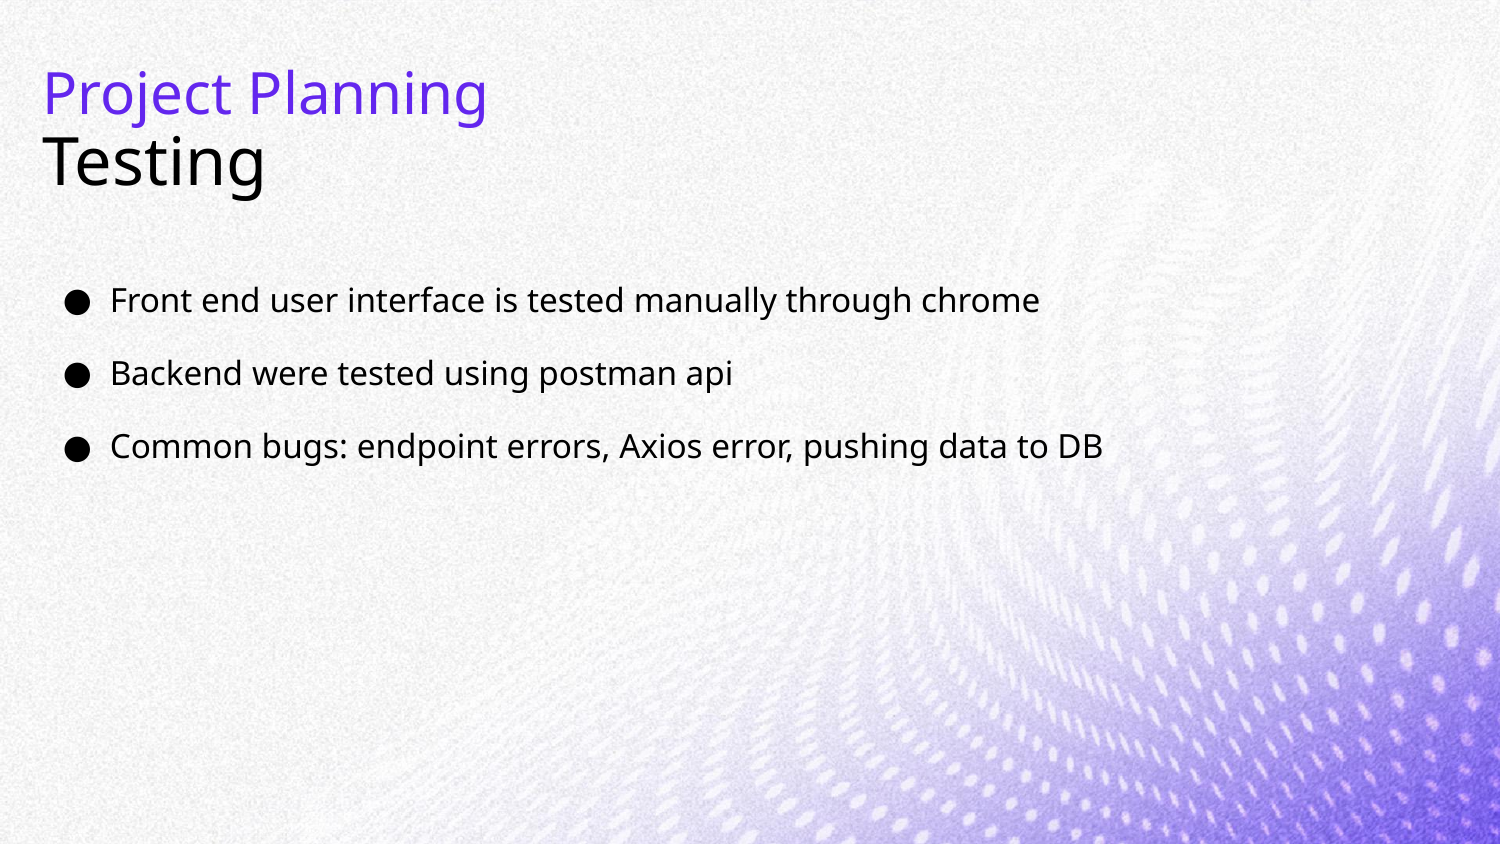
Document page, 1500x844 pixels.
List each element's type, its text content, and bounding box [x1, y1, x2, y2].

title Testing [27, 119, 545, 214]
list Front end user interface is tested manually through chrome Backend were tested using postman api Common bugs: endpoint errors, Axios error, pushing data to DB [47, 263, 1363, 724]
picture [0, 0, 1500, 844]
title Project Planning [27, 41, 706, 135]
